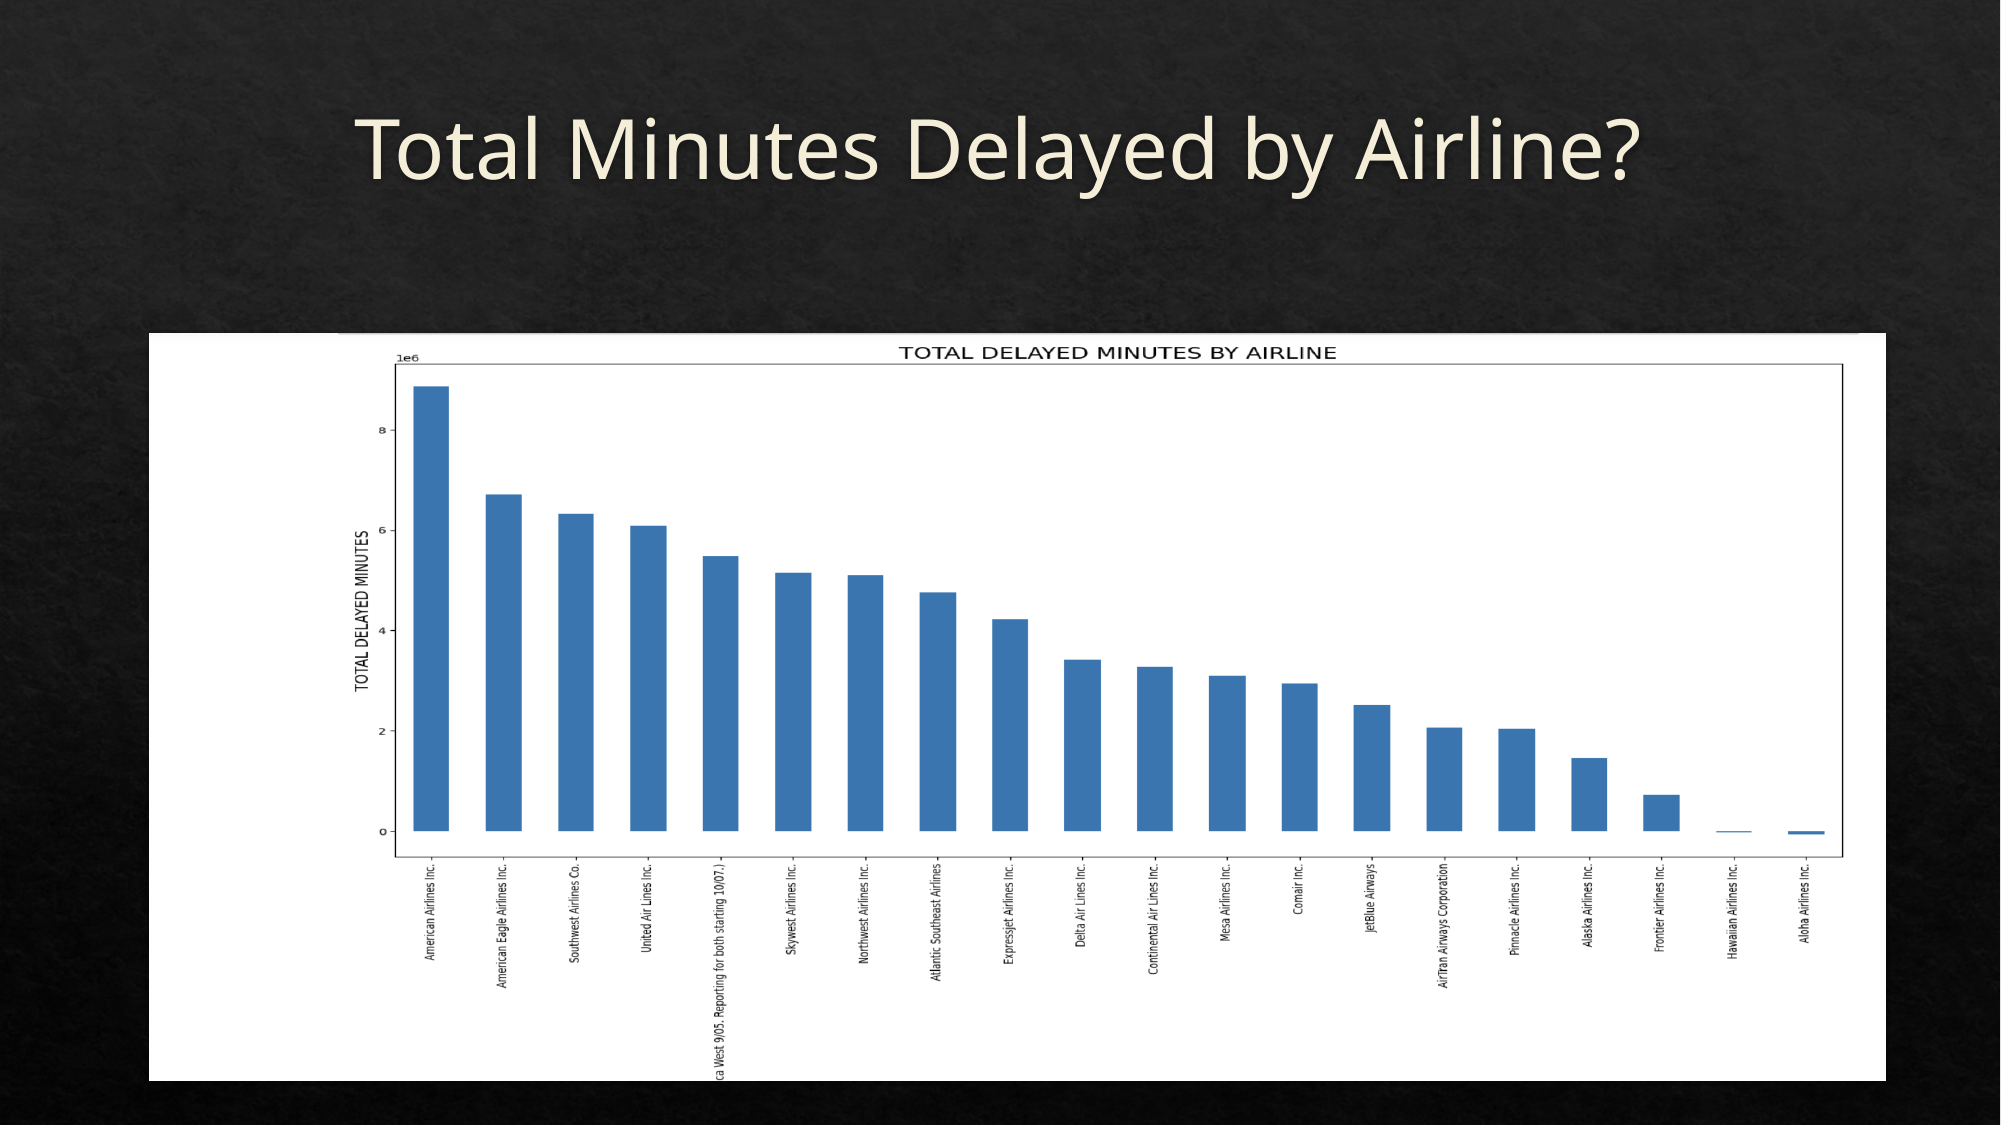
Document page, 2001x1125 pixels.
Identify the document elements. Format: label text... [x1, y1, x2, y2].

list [149, 333, 1886, 1081]
title Total Minutes Delayed by Airline? [149, 99, 1849, 307]
